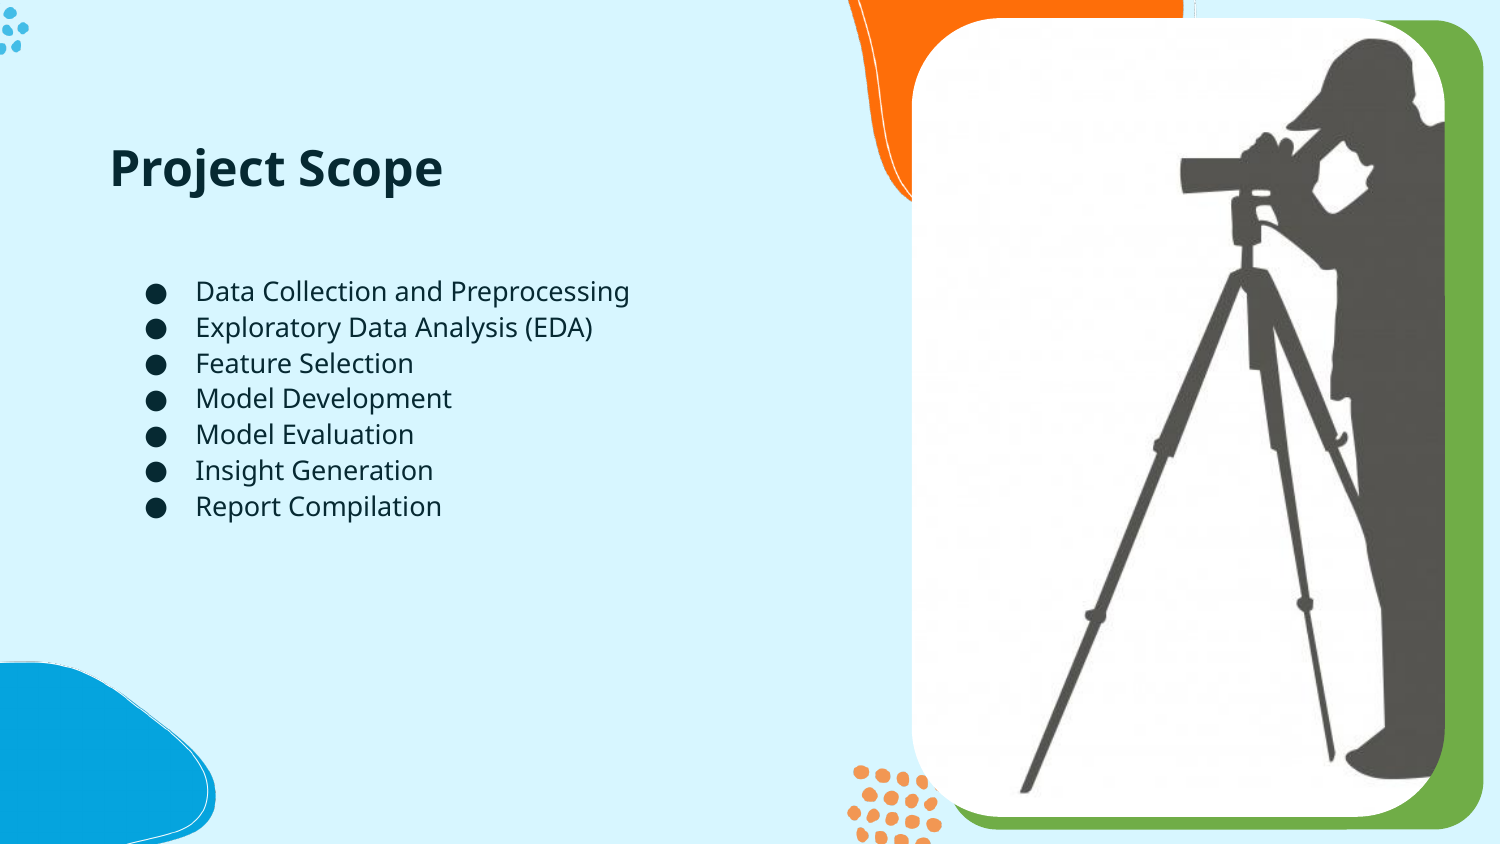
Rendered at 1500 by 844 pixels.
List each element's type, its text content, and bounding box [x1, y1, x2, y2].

picture [0, 3, 32, 62]
title Project Scope [103, 106, 906, 226]
subtitle Data Collection and Preprocessing Exploratory Data Analysis (EDA) Feature Selection Model Development Model Evaluation Insight Generation Report Compilation [105, 256, 817, 579]
picture [0, 585, 236, 844]
picture [687, 0, 1445, 844]
